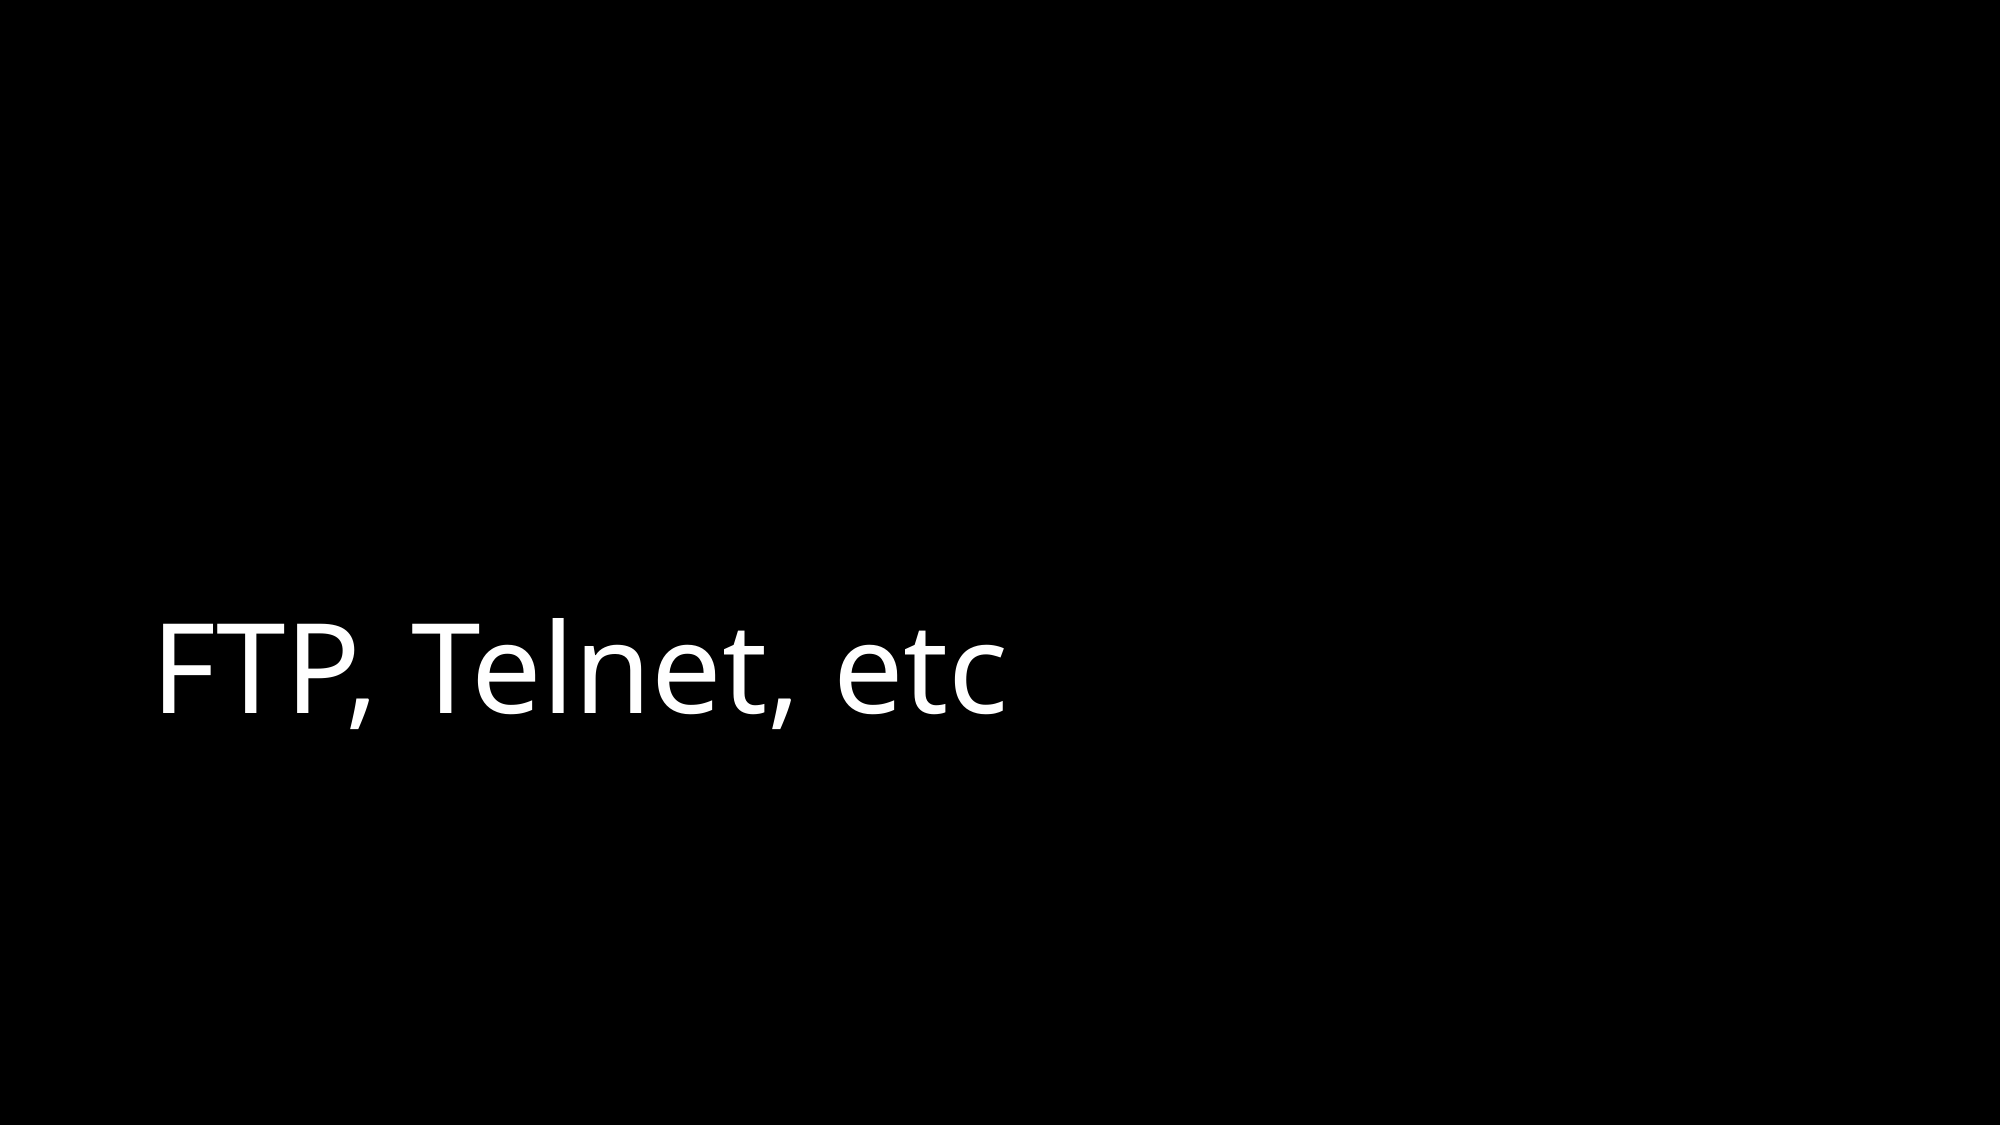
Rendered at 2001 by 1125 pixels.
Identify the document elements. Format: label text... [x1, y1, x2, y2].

title FTP, Telnet, etc [136, 280, 1862, 749]
